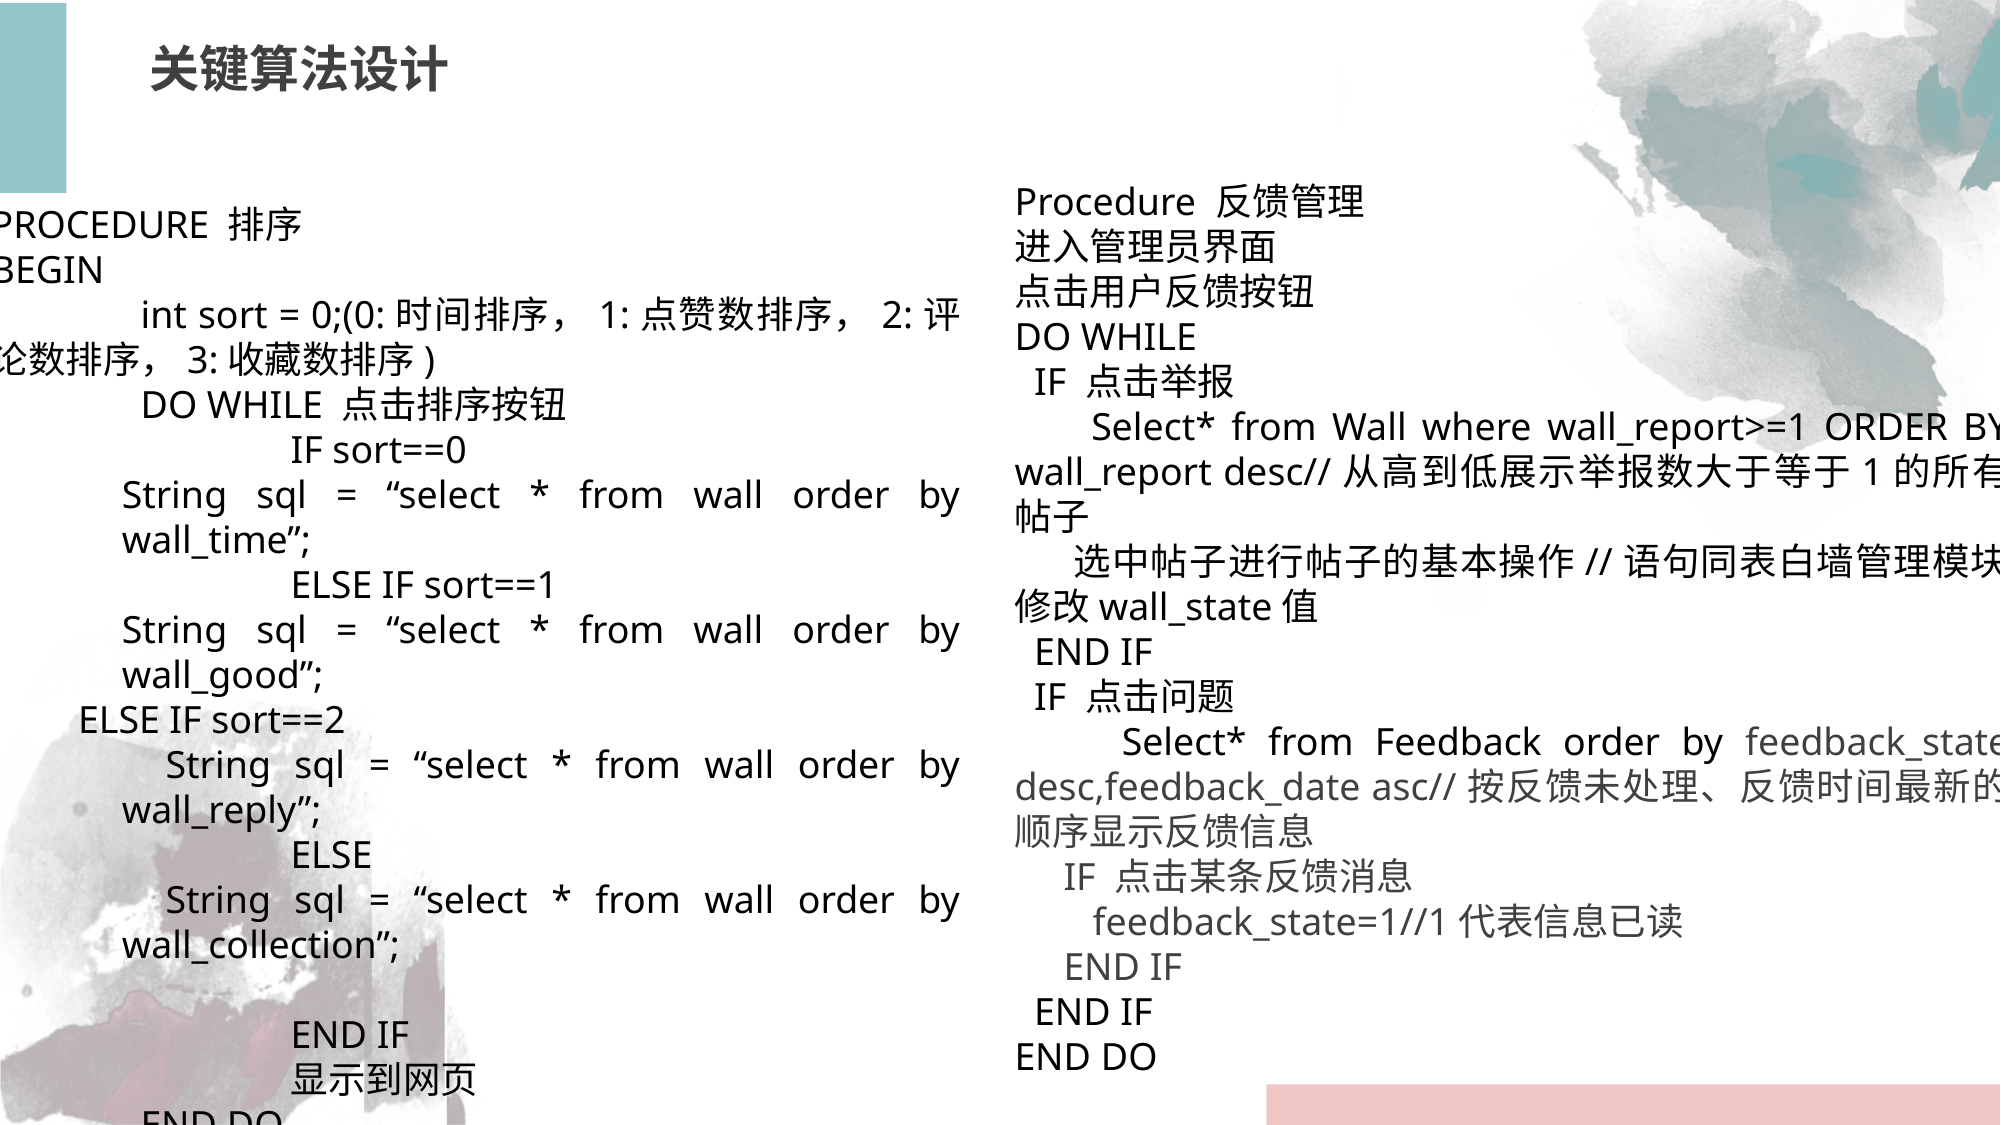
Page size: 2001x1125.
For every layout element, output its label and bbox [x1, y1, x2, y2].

text_box [0, 0, 2000, 1125]
